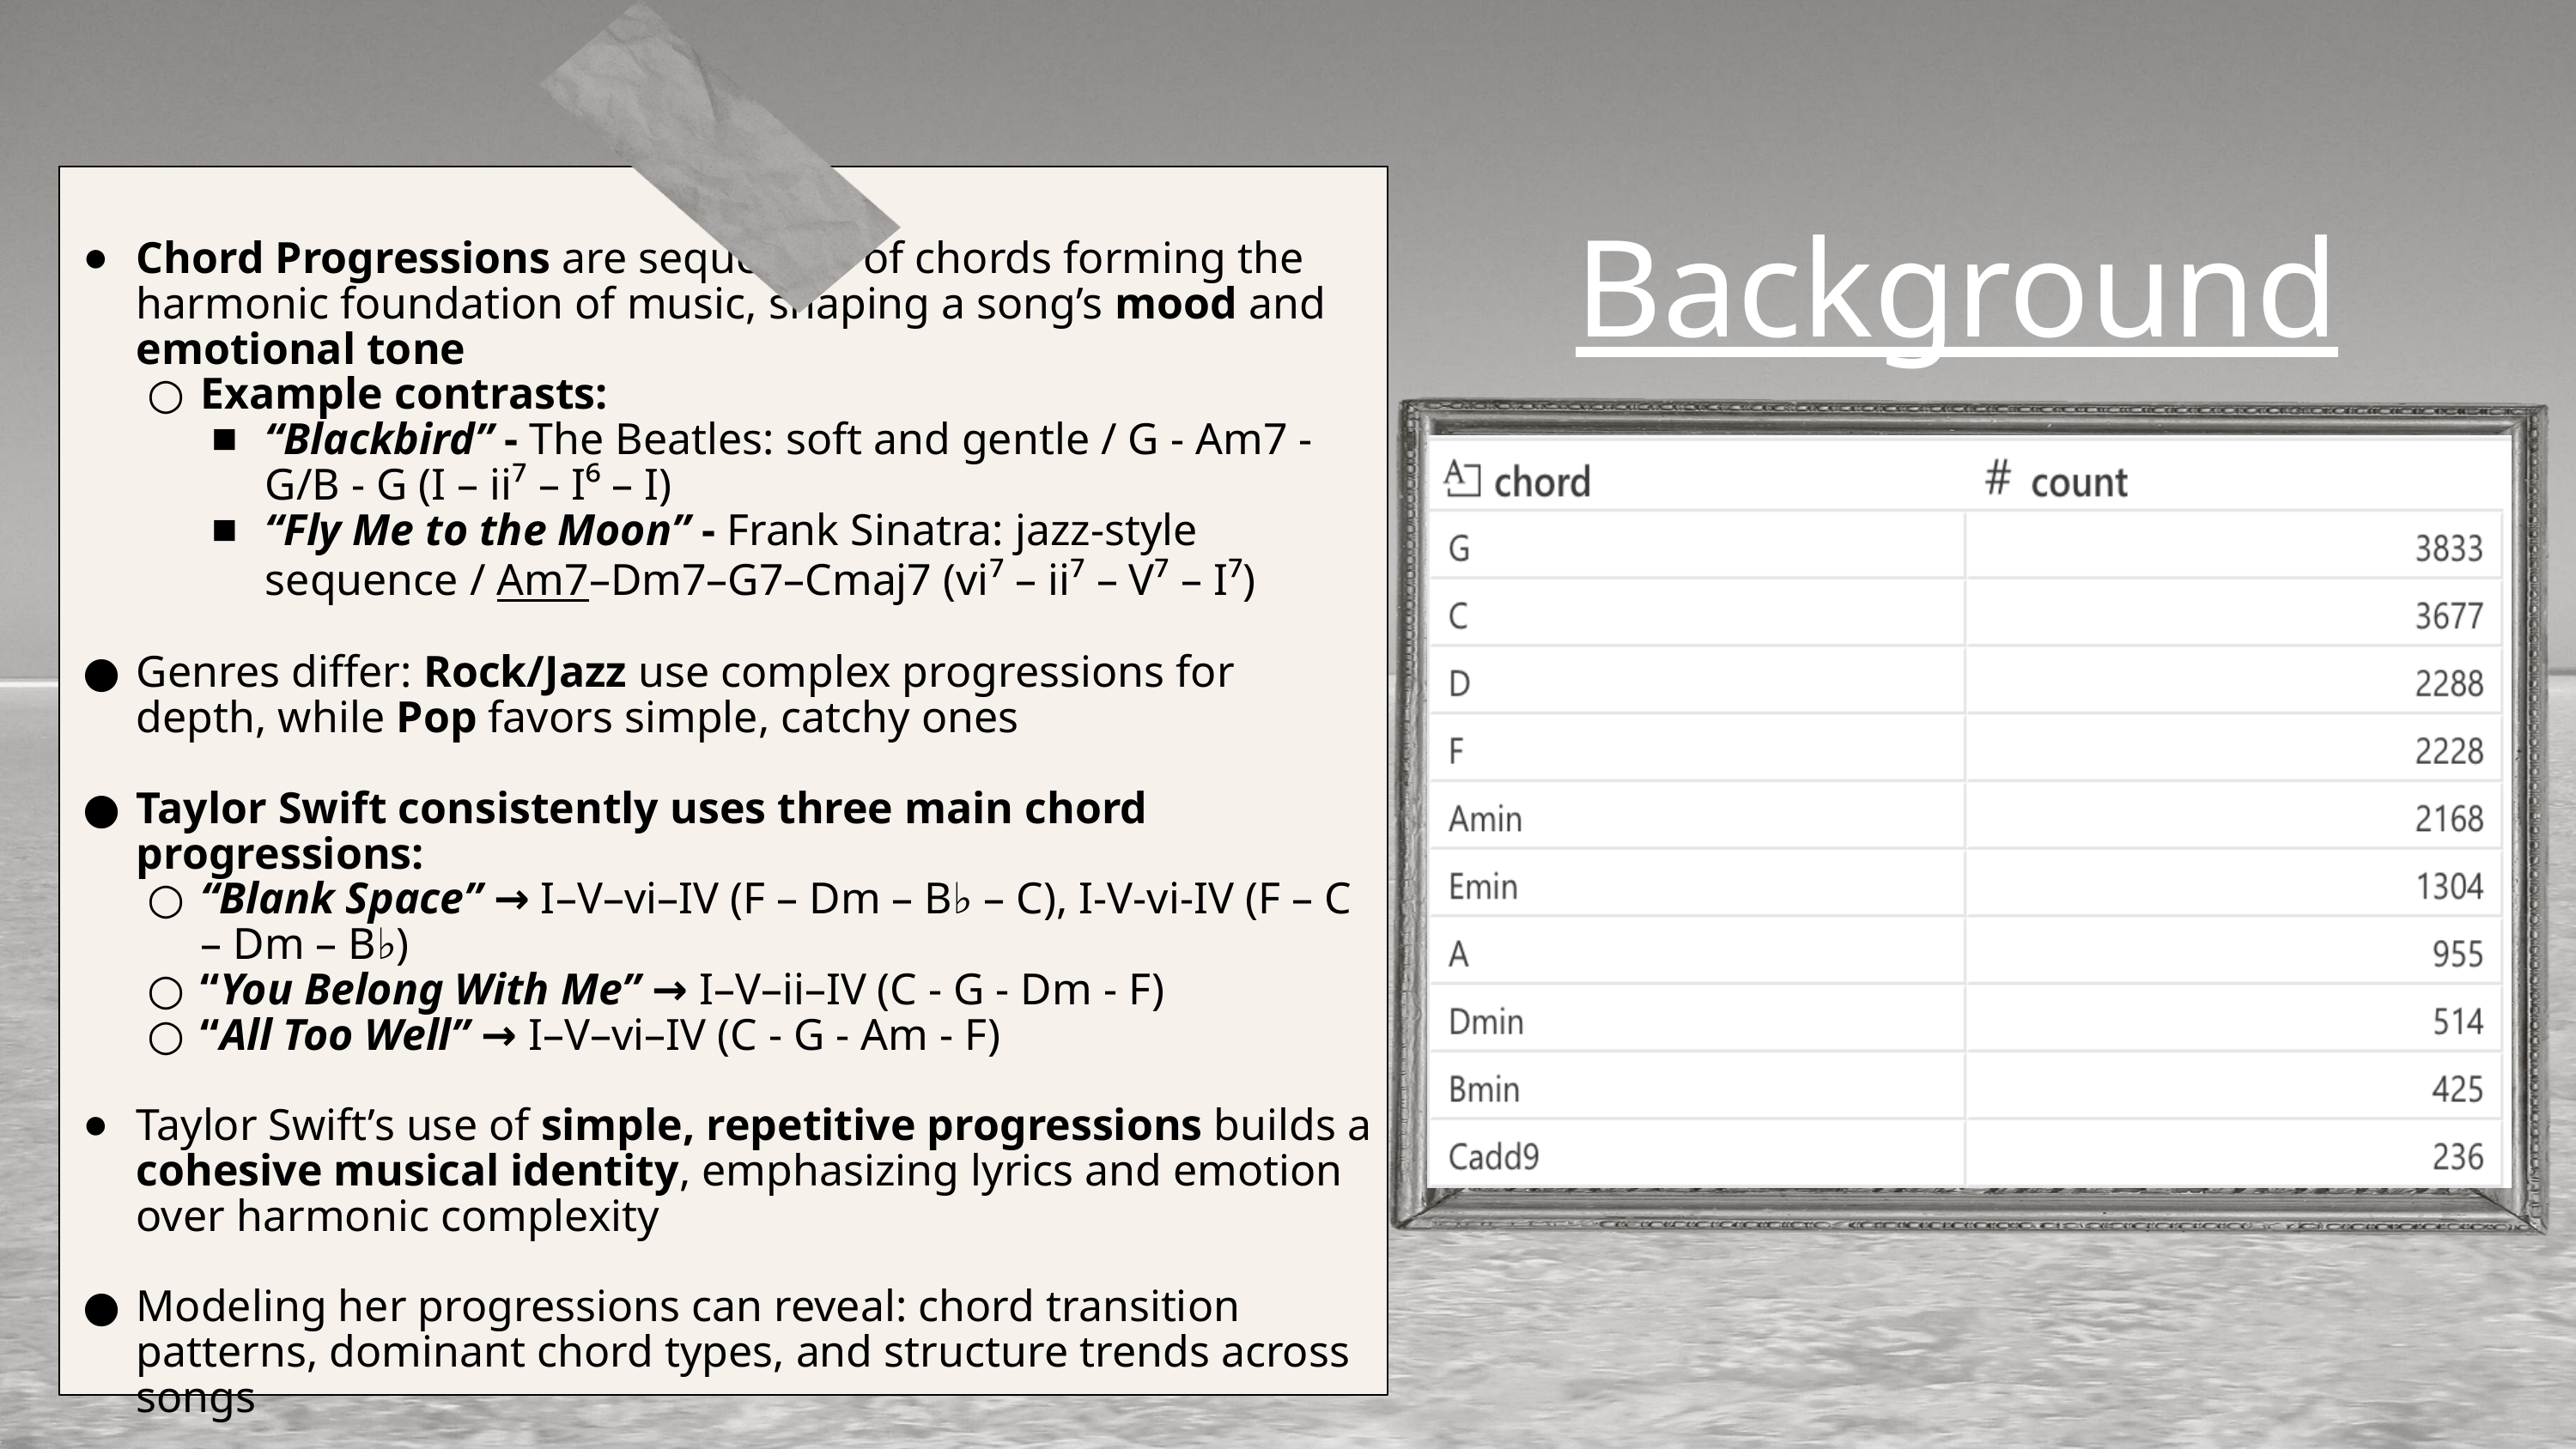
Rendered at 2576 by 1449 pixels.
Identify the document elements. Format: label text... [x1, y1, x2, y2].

text_box Chord Progressions are sequences of chords forming the harmonic foundation of music, shaping a song’s mood and emotional tone Example contrasts: “Blackbird” - The Beatles: soft and gentle / G - Am7 - G/B - G (I – ii⁷ – I⁶ – I) “Fly Me to the Moon” - Frank Sinatra: jazz-style sequence / Am7–Dm7–G7–Cmaj7 (vi⁷ – ii⁷ – V⁷ – I⁷) Genres differ: Rock/Jazz use complex progressions for depth, while Pop favors simple, catchy ones Taylor Swift consistently uses three main chord progressions: “Blank Space” → I–V–vi–IV (F – Dm – B♭ – C), I-V-vi-IV (F – C – Dm – B♭) “You Belong With Me” → I–V–ii–IV (C - G - Dm - F) “All Too Well” → I–V–vi–IV (C - G - Am - F) Taylor Swift’s use of simple, repetitive progressions builds a cohesive musical identity, emphasizing lyrics and emotion over harmonic complexity Modeling her progressions can reveal: chord transition patterns, dominant chord types, and structure trends across songs [58, 166, 1388, 1395]
picture [1426, 435, 2512, 1189]
text_box [479, 0, 968, 397]
text_box Background [1504, 138, 2409, 364]
text_box [0, 0, 2576, 1449]
text_box [1387, 396, 2552, 1238]
